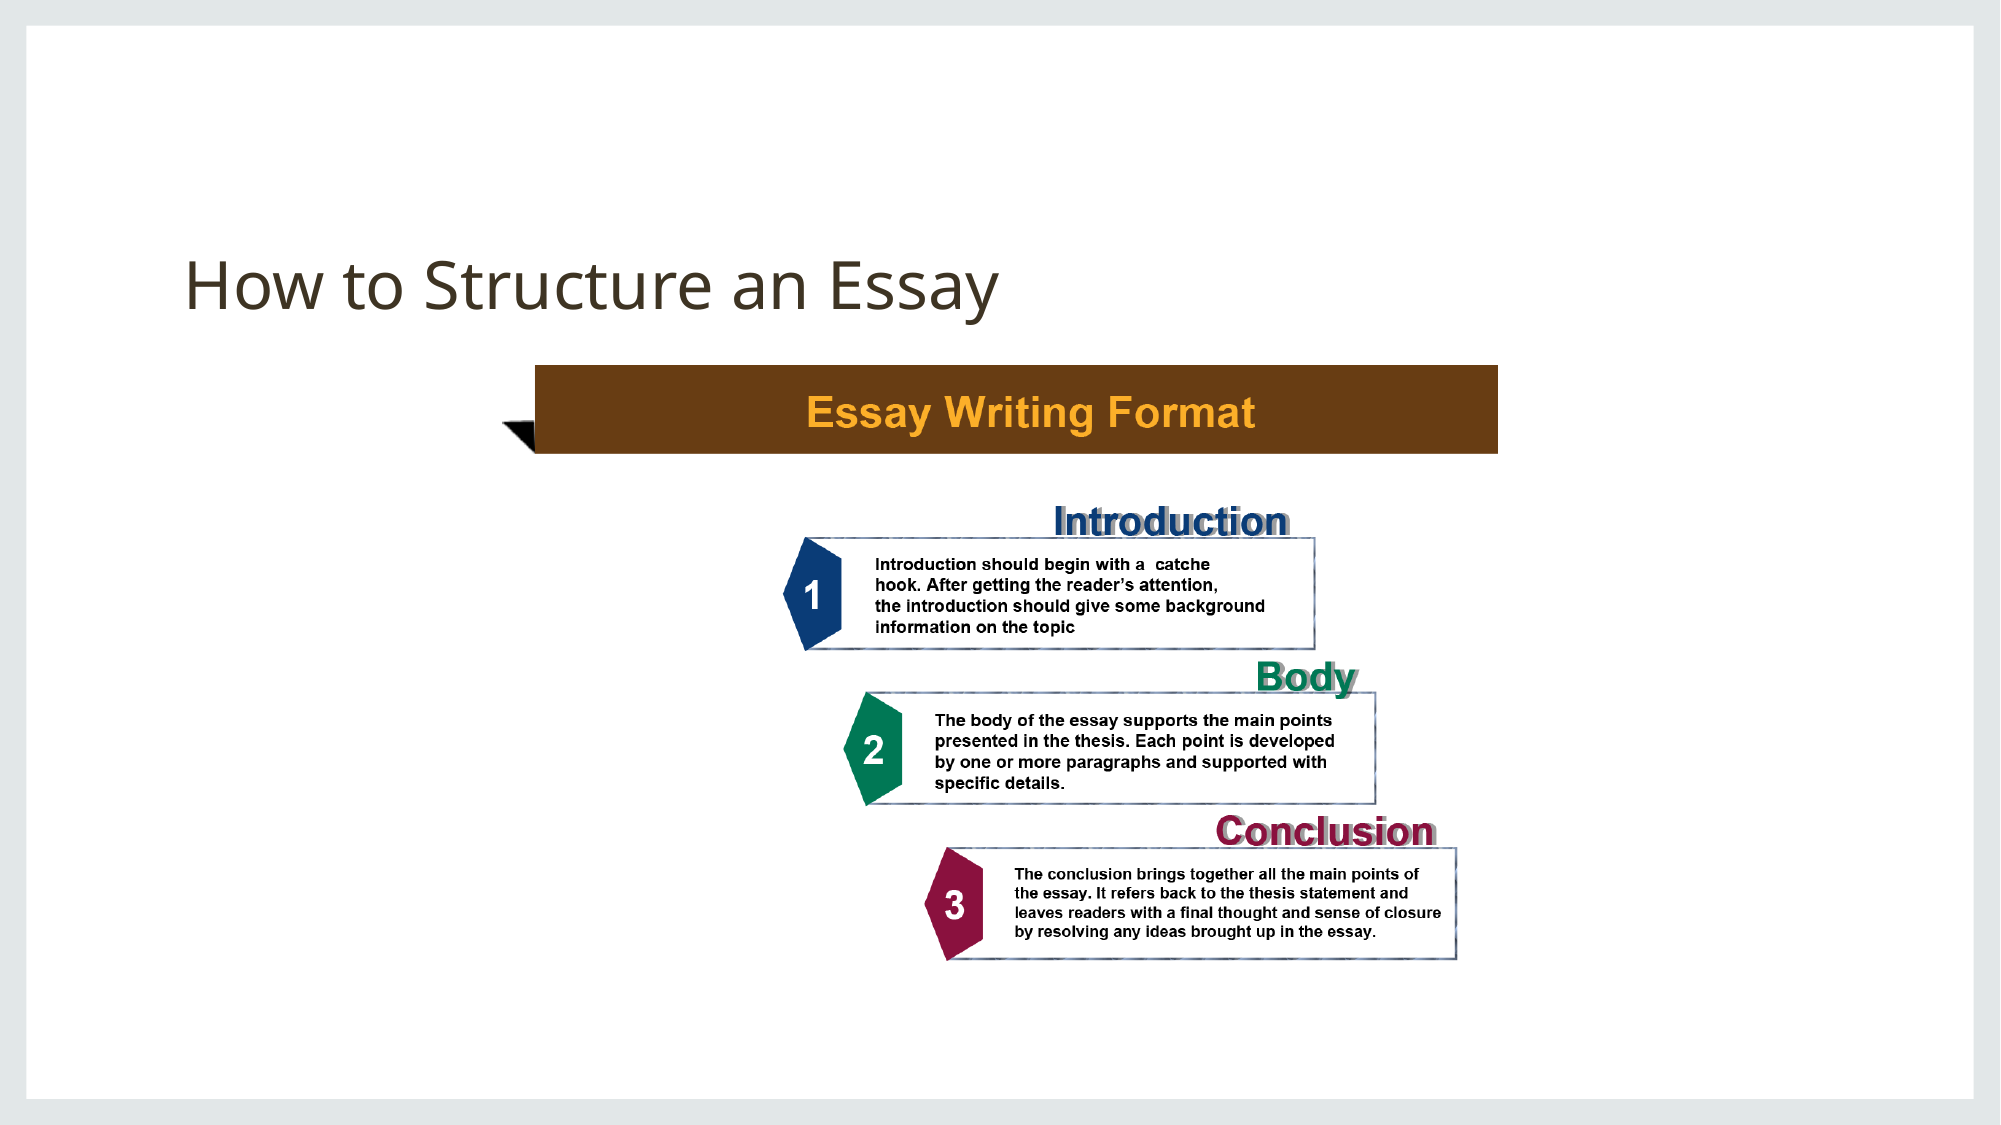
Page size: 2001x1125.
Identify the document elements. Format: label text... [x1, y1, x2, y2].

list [502, 354, 1498, 1006]
title How to Structure an Essay [168, 118, 1832, 331]
